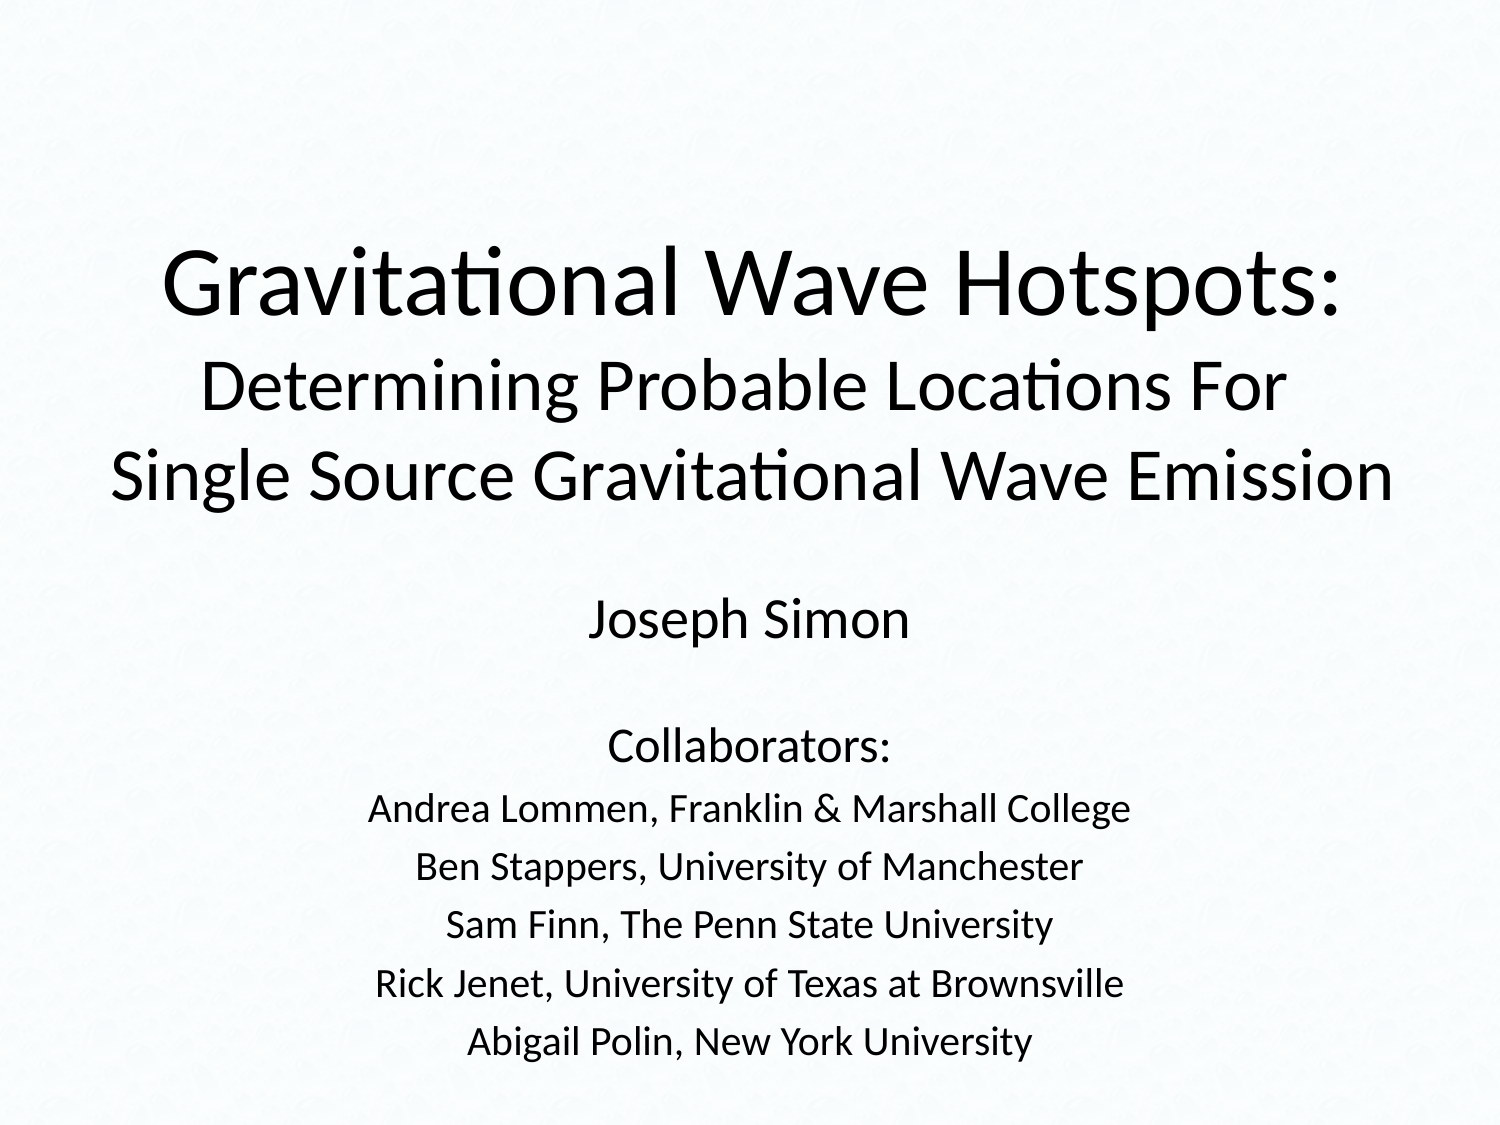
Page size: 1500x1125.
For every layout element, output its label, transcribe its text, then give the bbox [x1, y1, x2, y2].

title Gravitational Wave Hotspots: Determining Probable Locations For Single Source Gravitational Wave Emission [44, 214, 1463, 517]
subtitle Joseph Simon Collaborators: Andrea Lommen, Franklin & Marshall College Ben Stappers, University of Manchester Sam Finn, The Penn State University Rick Jenet, University of Texas at Brownsville Abigail Polin, New York University [225, 572, 1275, 1125]
